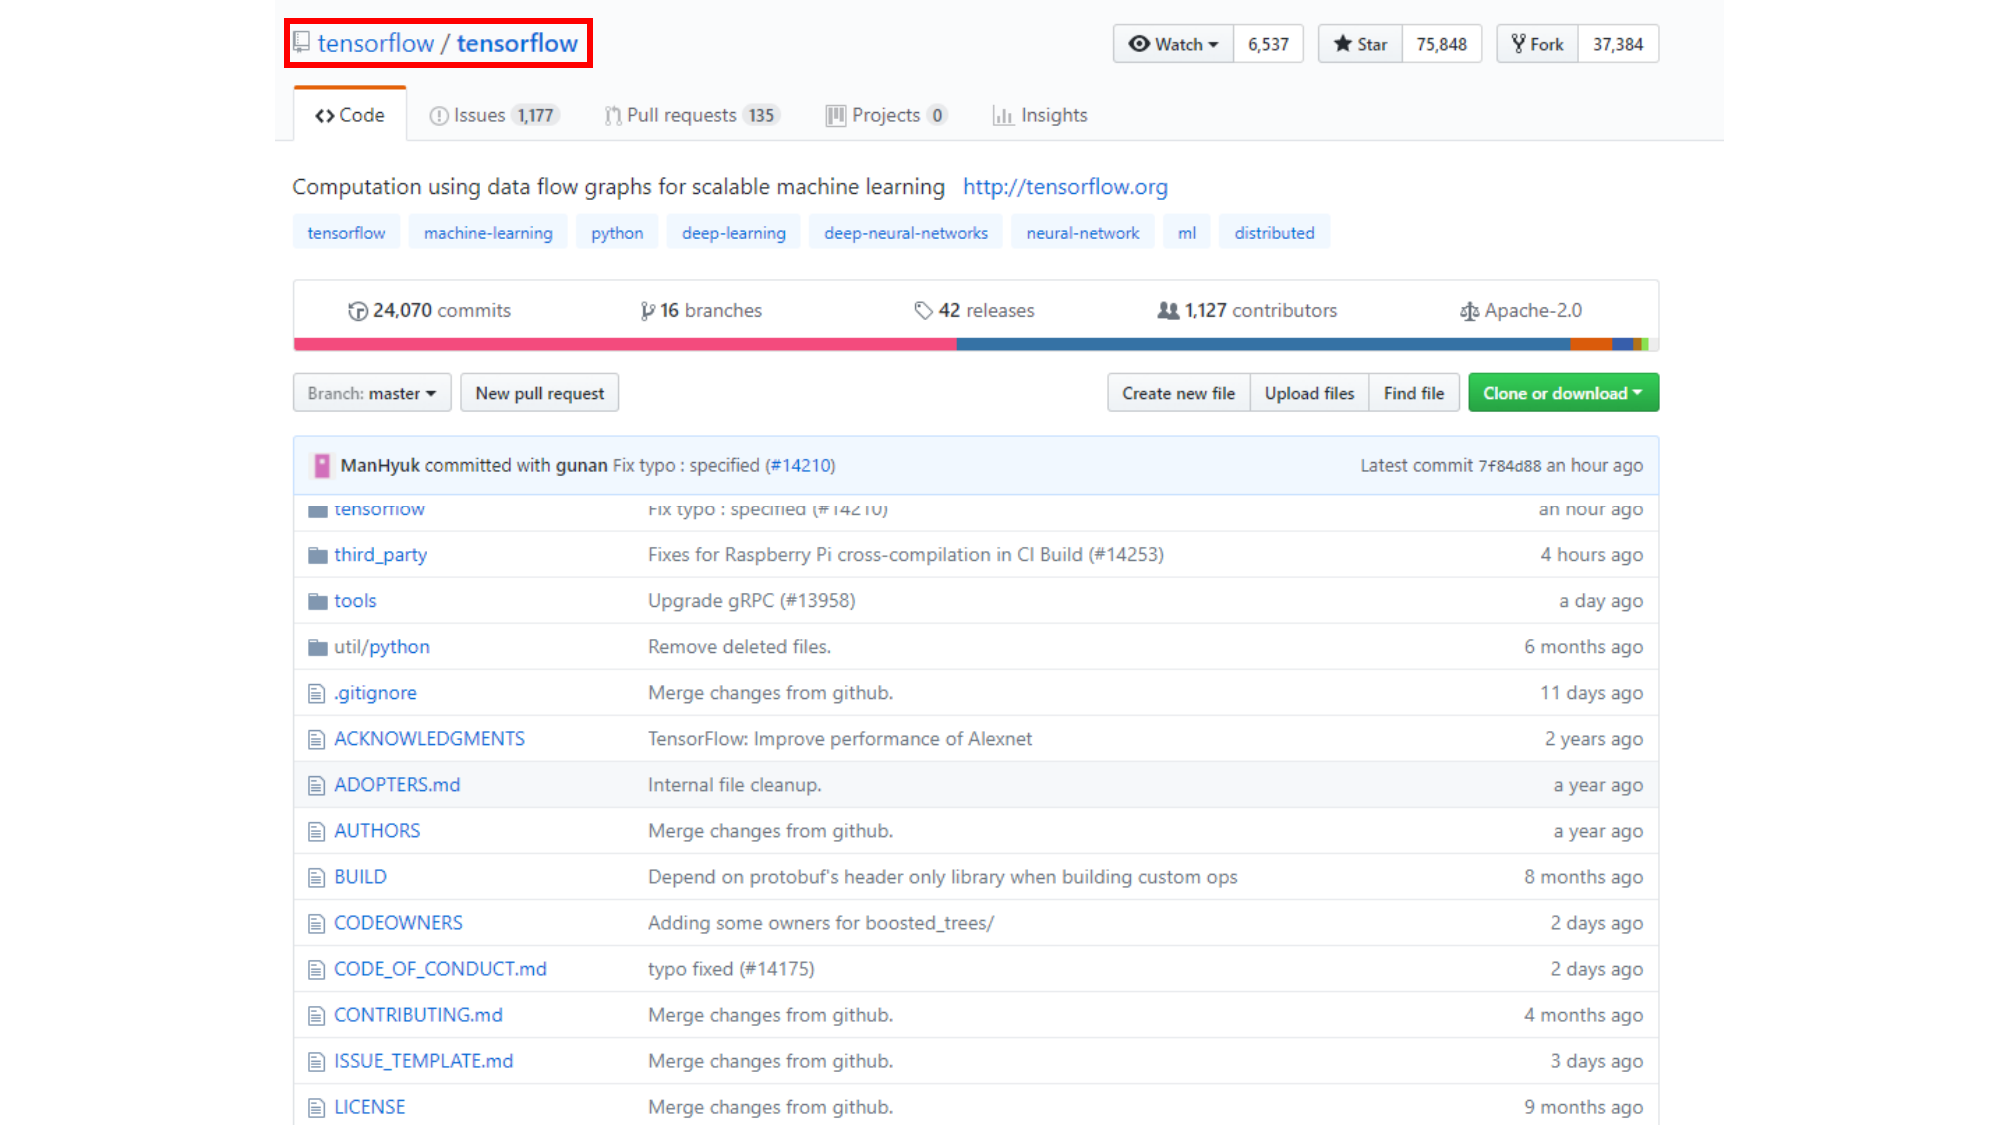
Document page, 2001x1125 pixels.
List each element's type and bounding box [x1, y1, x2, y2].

picture [274, 0, 1724, 1125]
